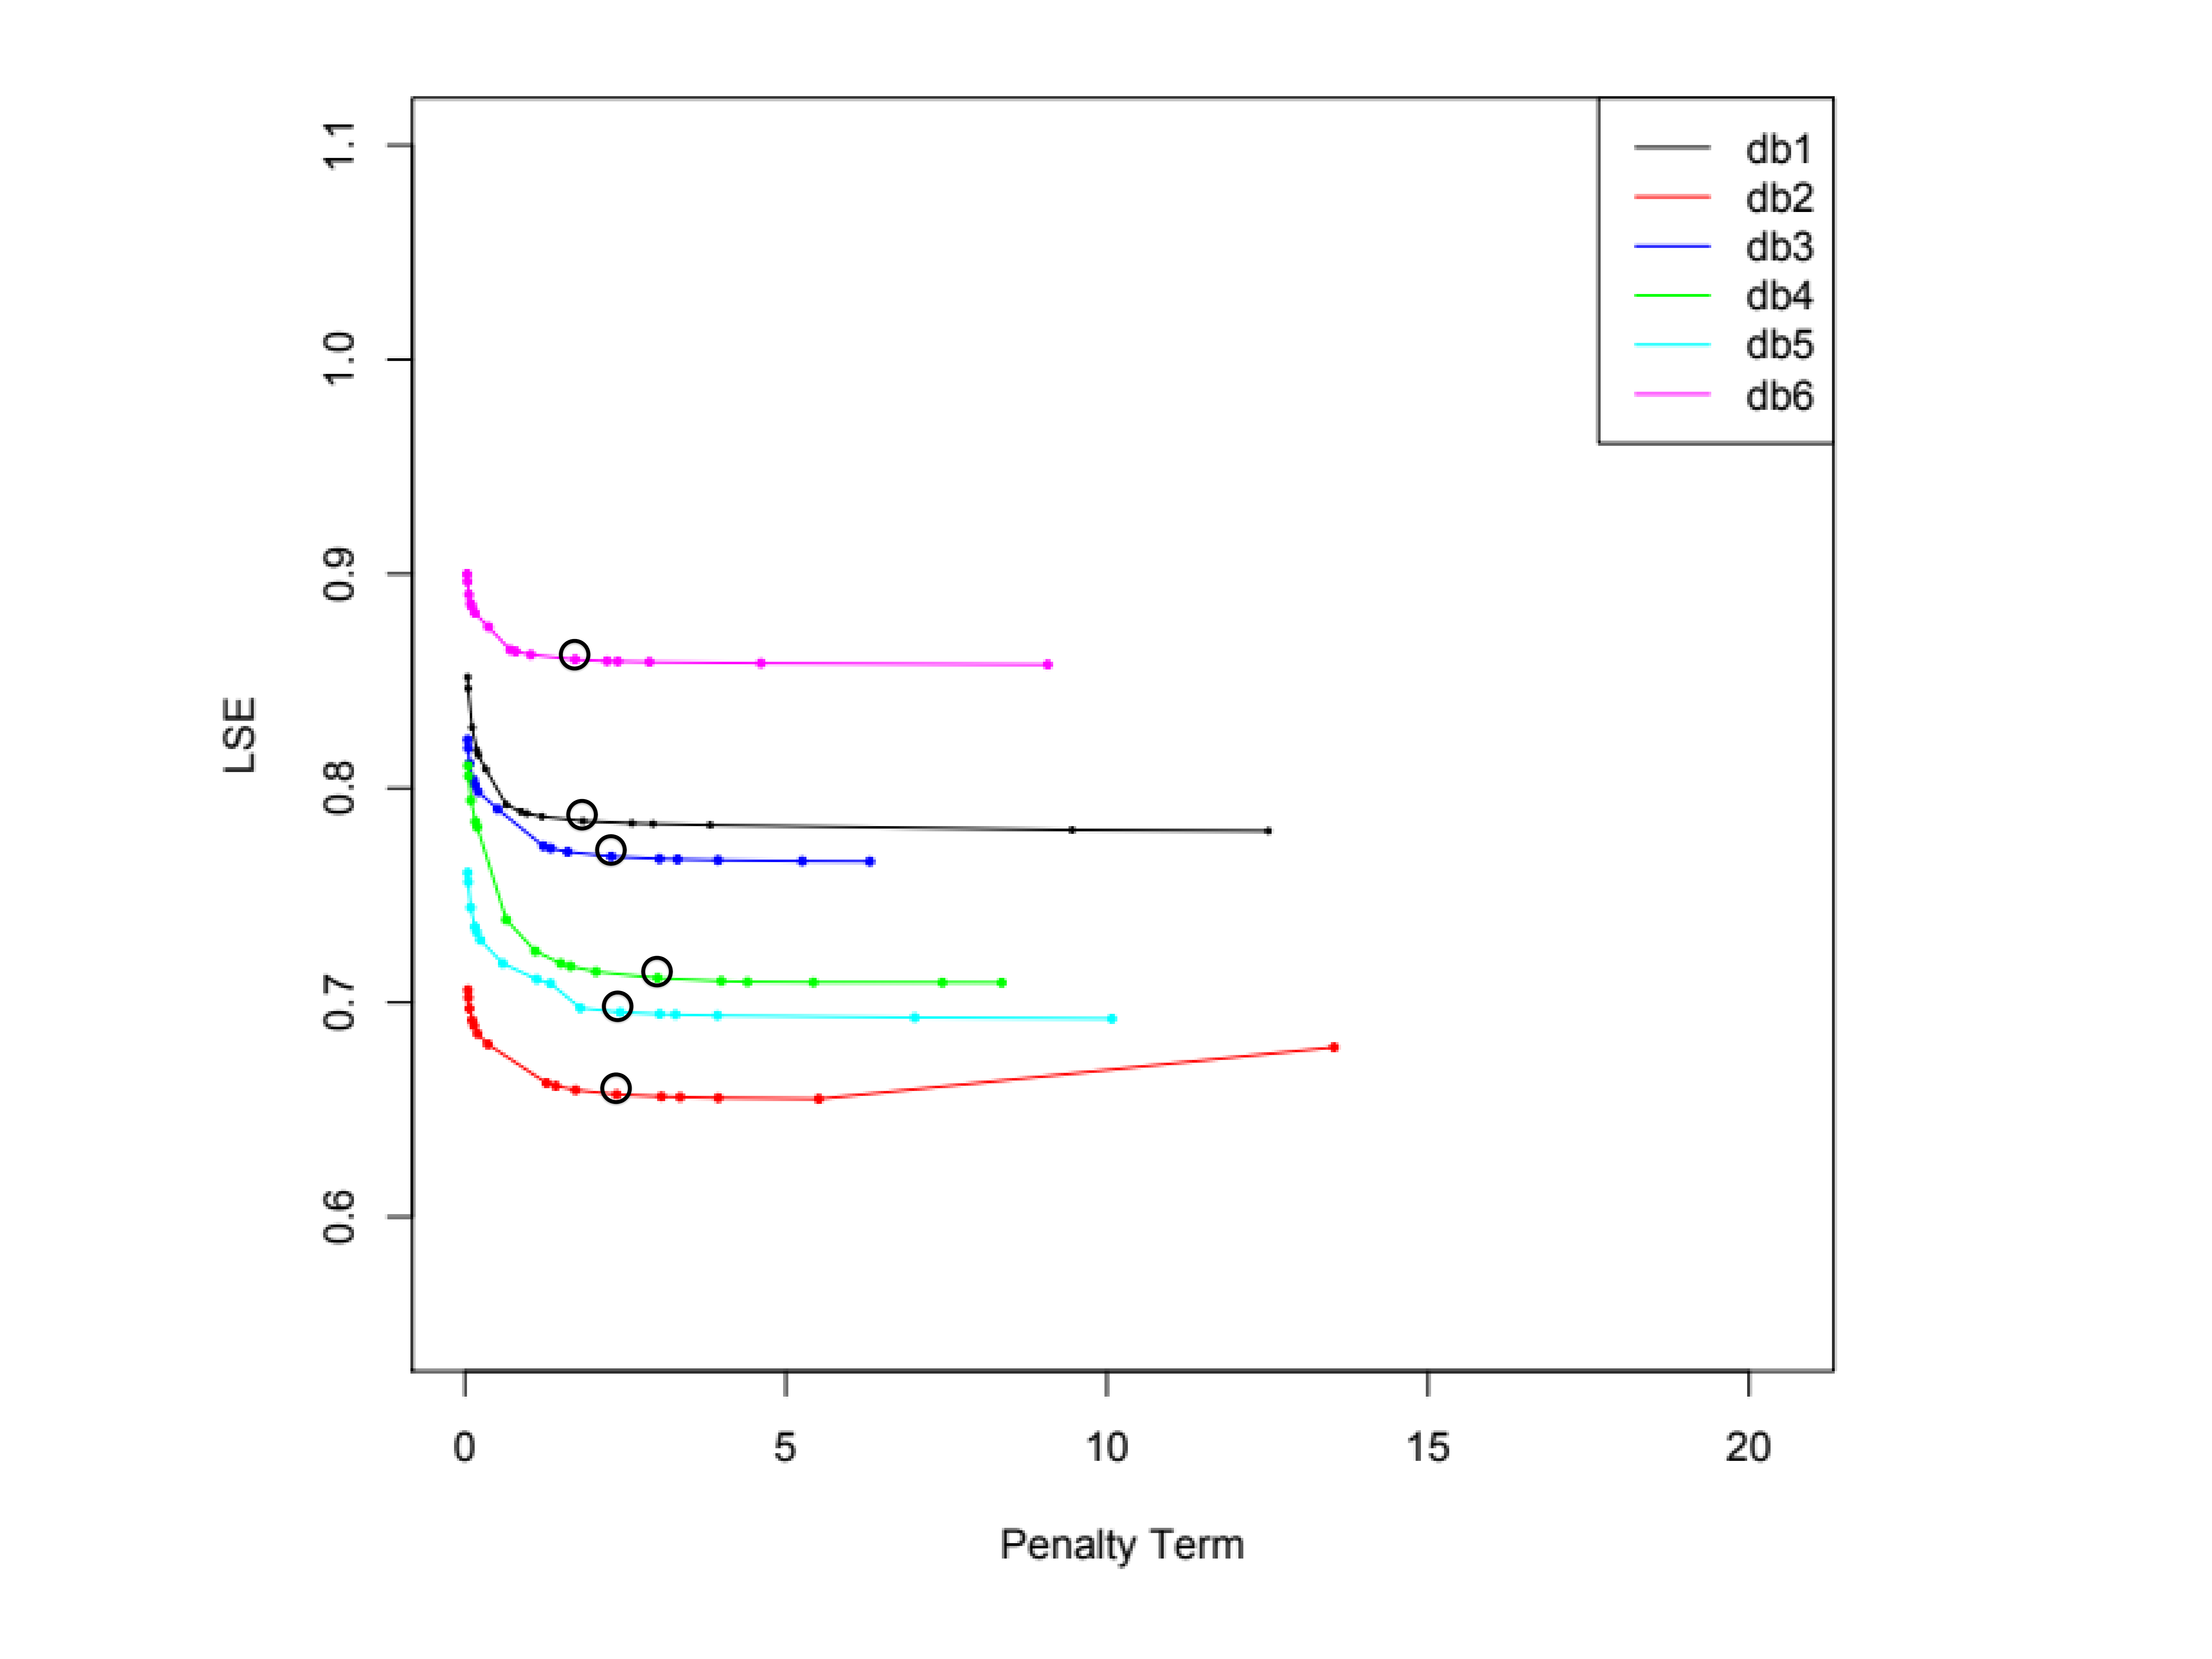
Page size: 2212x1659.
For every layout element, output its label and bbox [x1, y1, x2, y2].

picture [215, 72, 1889, 1575]
